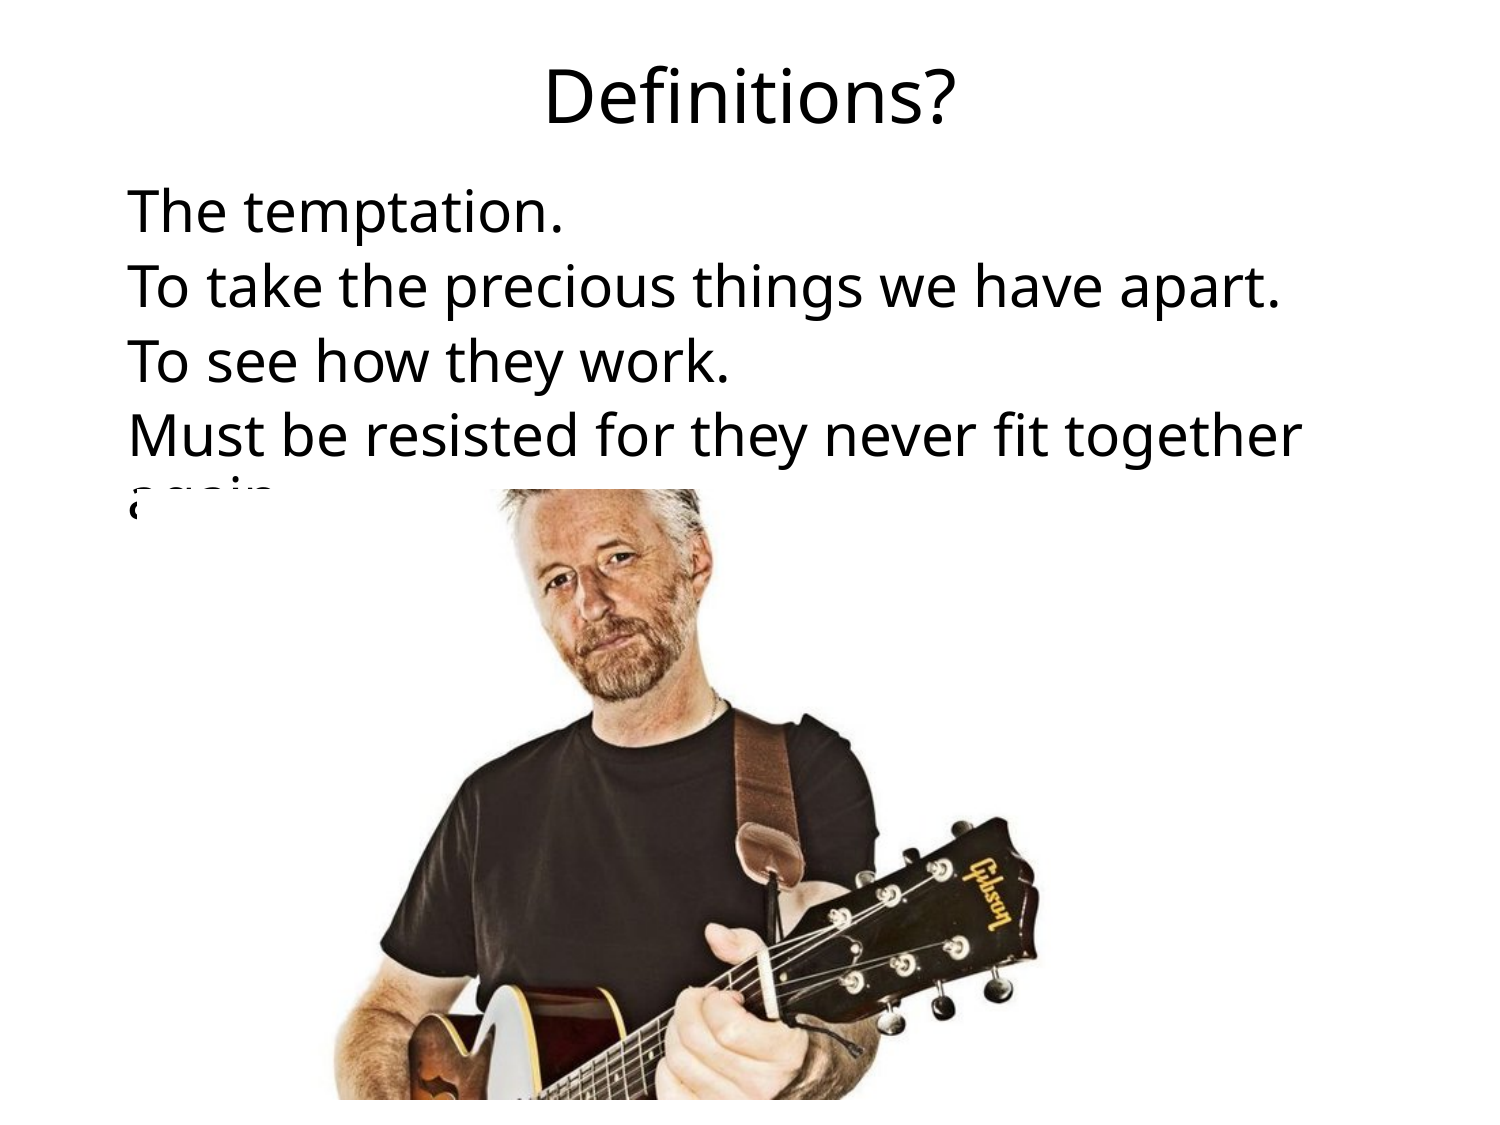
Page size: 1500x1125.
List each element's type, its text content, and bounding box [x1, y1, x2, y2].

picture [137, 489, 1226, 1101]
list The temptation. To take the precious things we have apart. To see how they work. Must be resisted for they never fit together again. [112, 174, 1388, 851]
title Definitions? [112, 0, 1388, 174]
